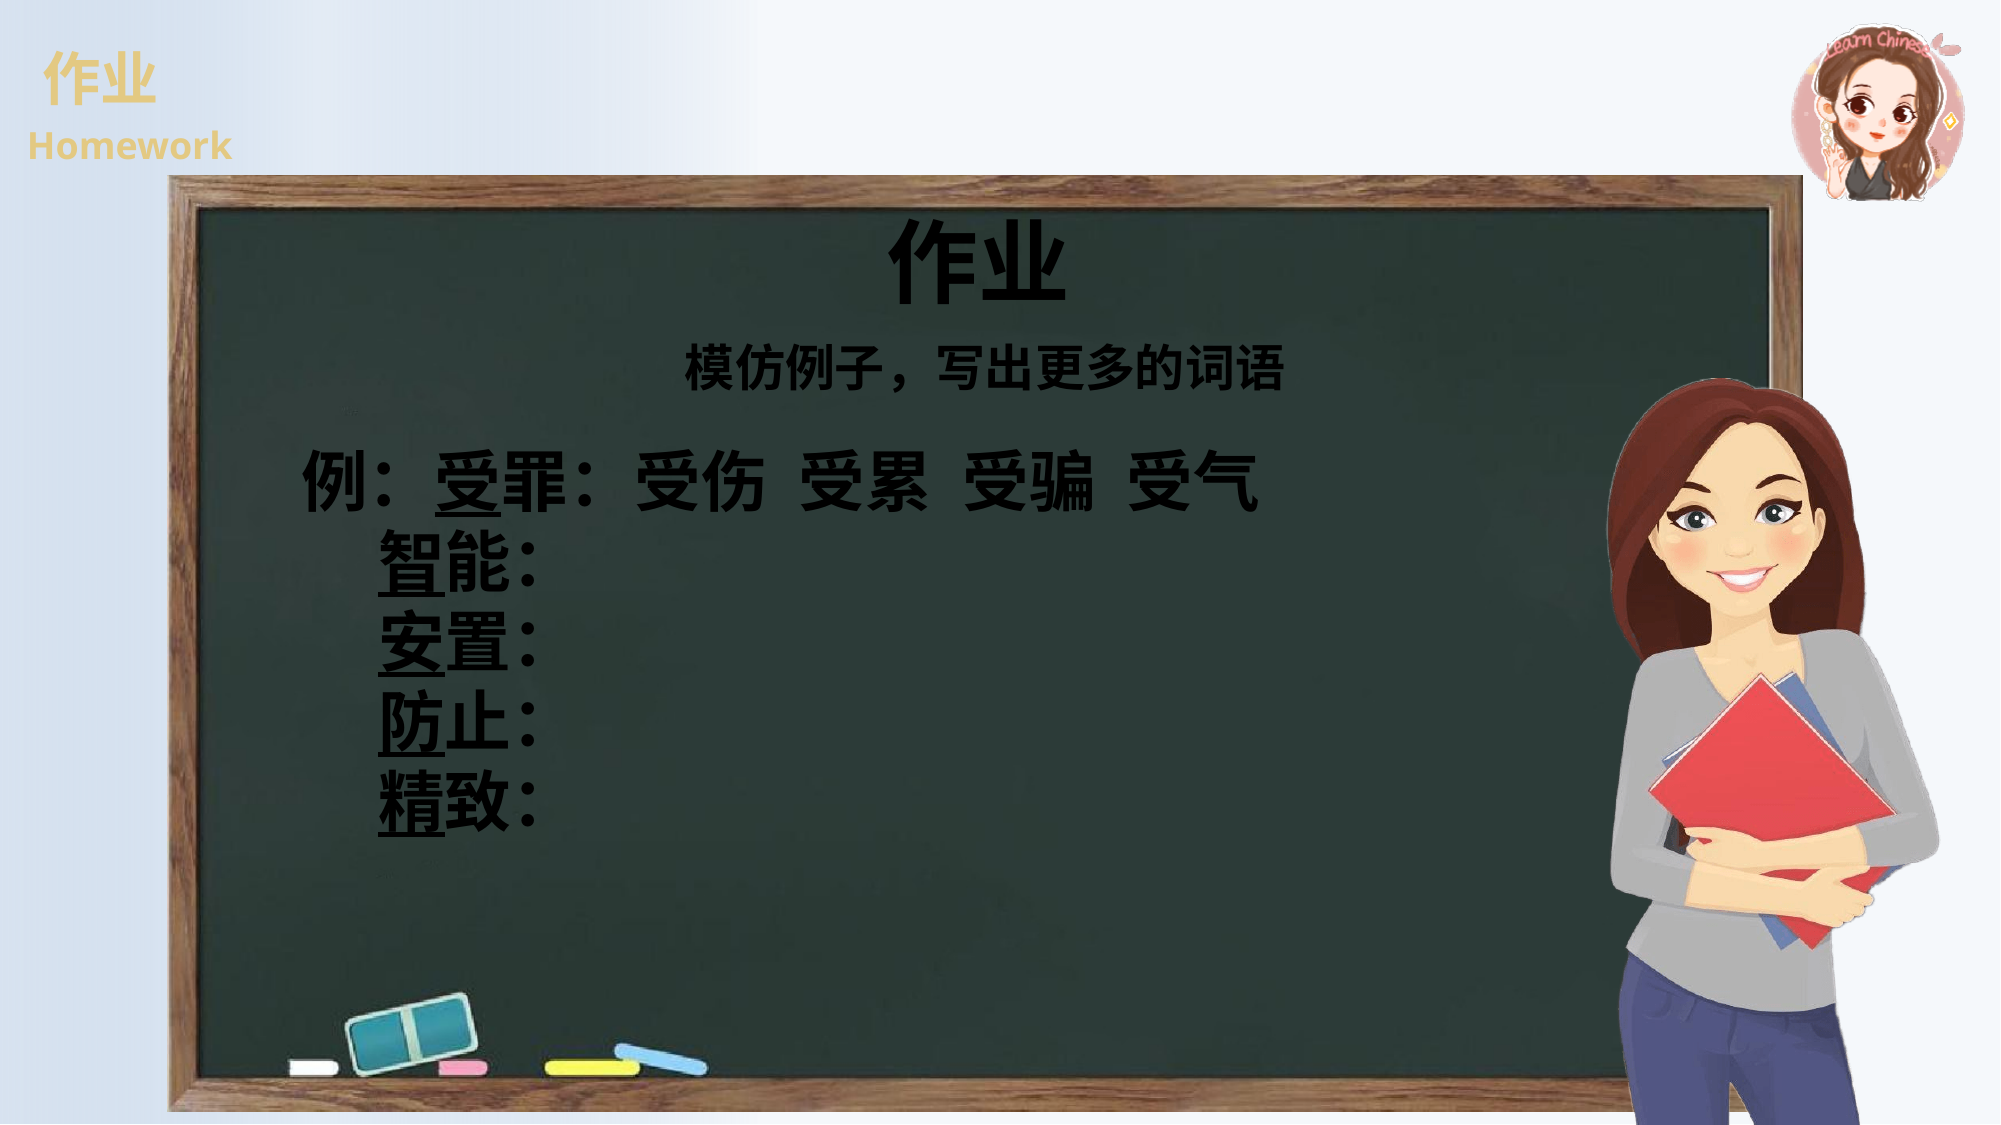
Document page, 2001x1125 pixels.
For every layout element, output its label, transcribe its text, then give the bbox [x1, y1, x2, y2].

text_box 作业 [27, 35, 174, 115]
picture [0, 0, 2001, 1125]
text_box Homework [12, 115, 248, 175]
